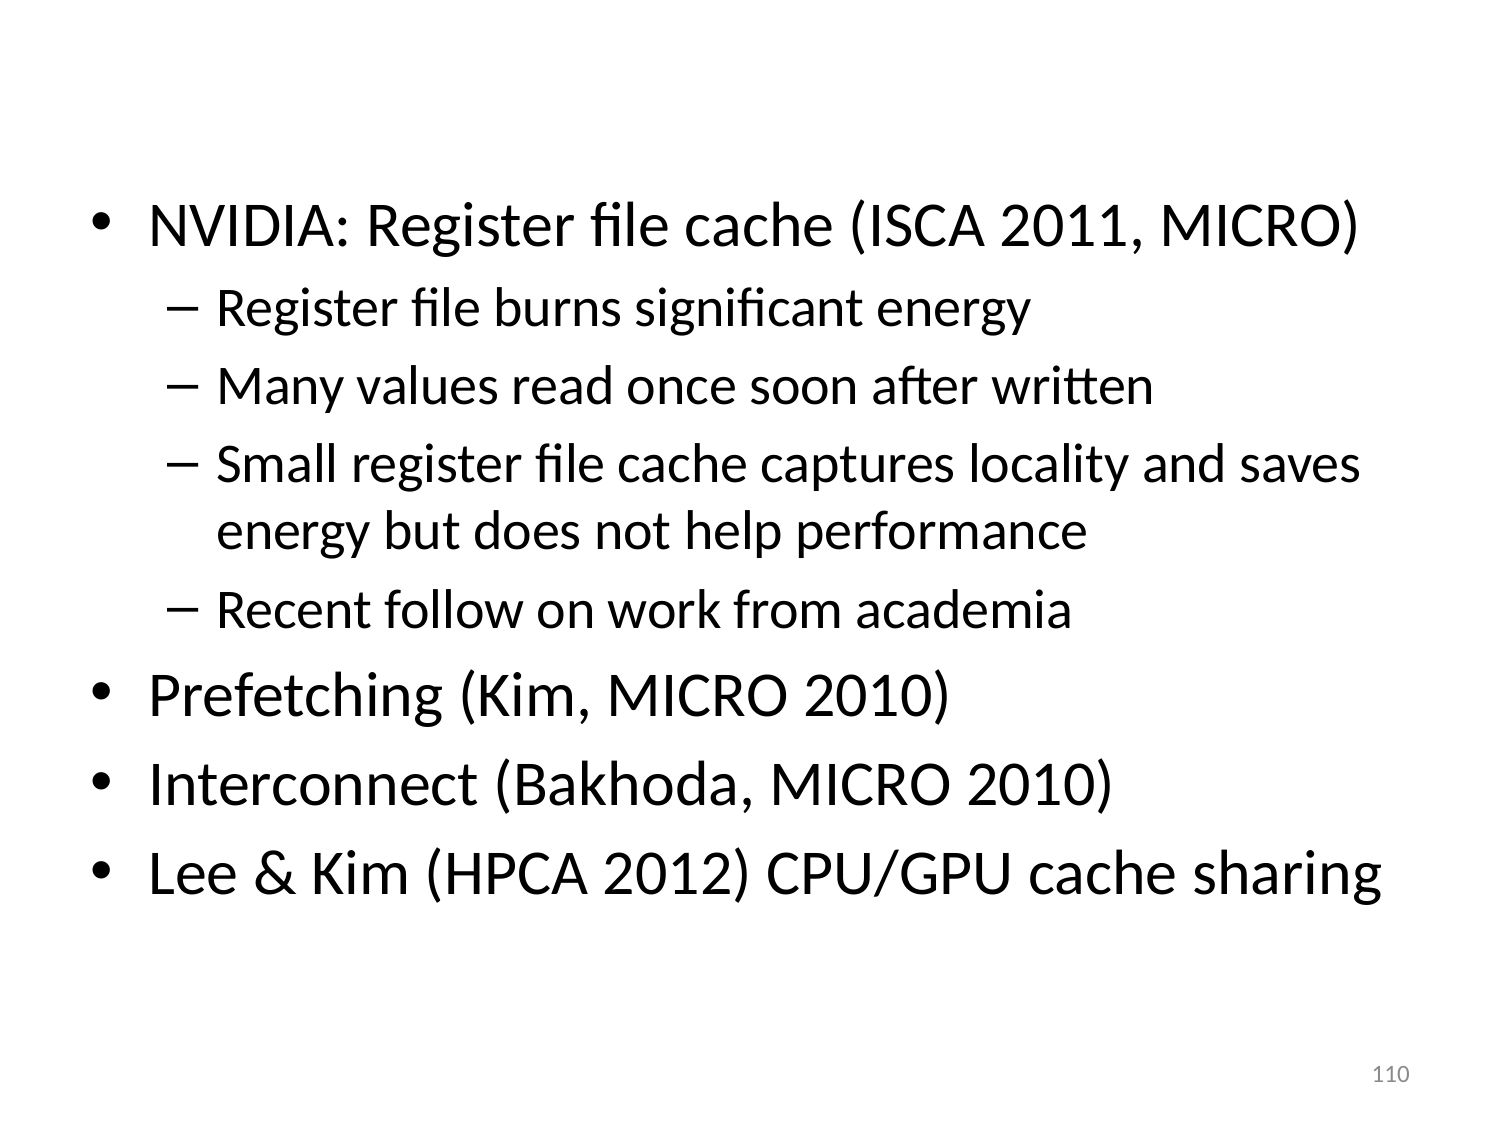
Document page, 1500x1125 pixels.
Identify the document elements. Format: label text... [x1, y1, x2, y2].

list NVIDIA: Register file cache (ISCA 2011, MICRO) Register file burns significant energy Many values read once soon after written Small register file cache captures locality and saves energy but does not help performance Recent follow on work from academia Prefetching (Kim, MICRO 2010) Interconnect (Bakhoda, MICRO 2010) Lee & Kim (HPCA 2012) CPU/GPU cache sharing [75, 174, 1425, 1038]
slide_number 110 [1074, 1042, 1425, 1103]
